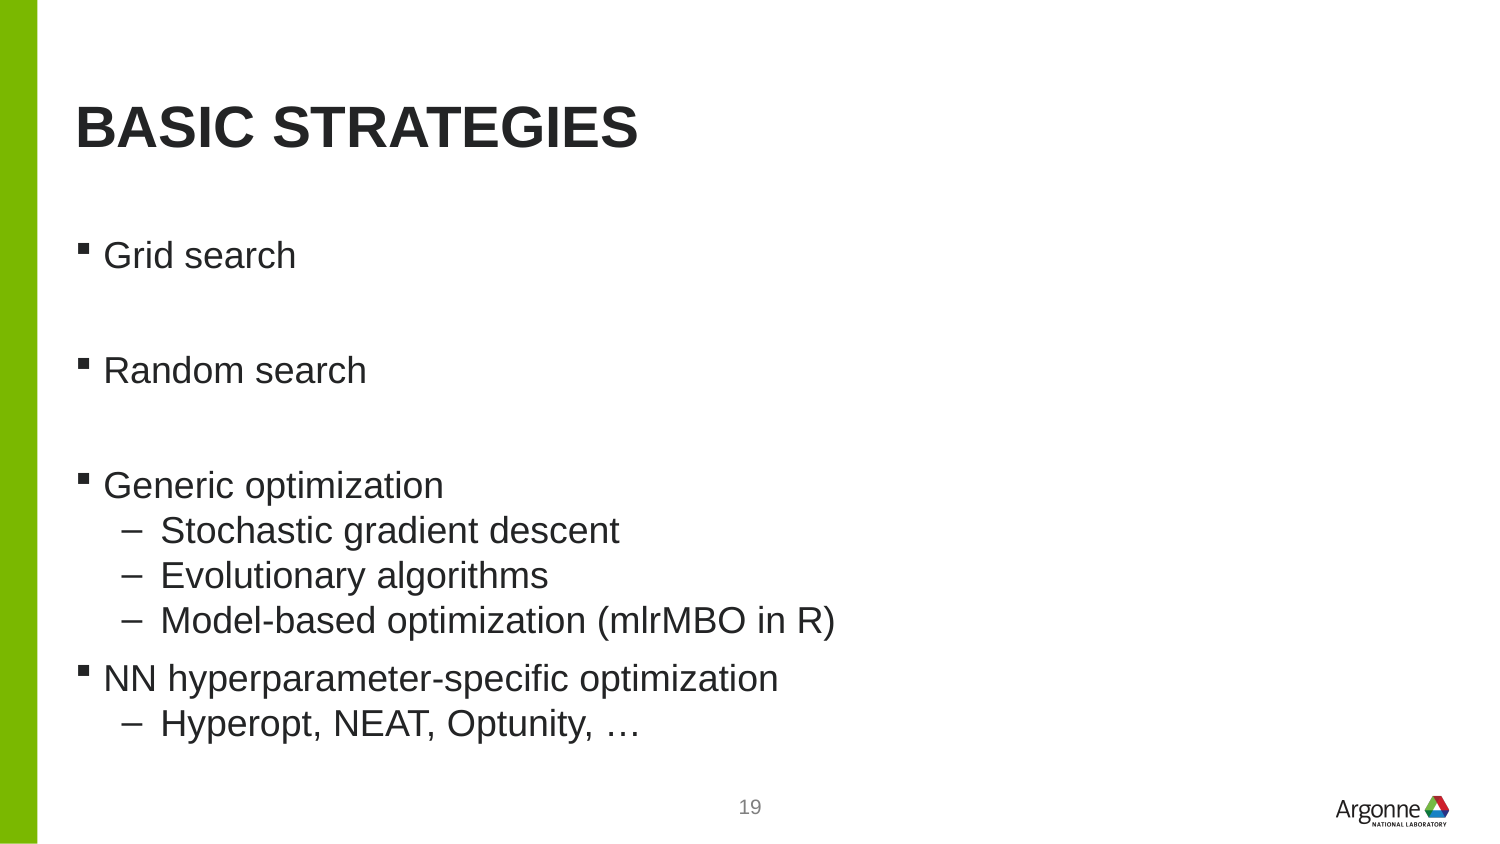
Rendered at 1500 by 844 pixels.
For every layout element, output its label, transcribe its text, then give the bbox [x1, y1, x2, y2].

title BASIC STRATEGIES [75, 58, 1449, 161]
slide_number 19 [712, 796, 788, 819]
picture [1330, 787, 1458, 834]
list Grid search Random search Generic optimization Stochastic gradient descent Evolutionary algorithms Model-based optimization (mlrMBO in R) NN hyperparameter-specific optimization Hyperopt, NEAT, Optunity, … [75, 231, 1449, 776]
